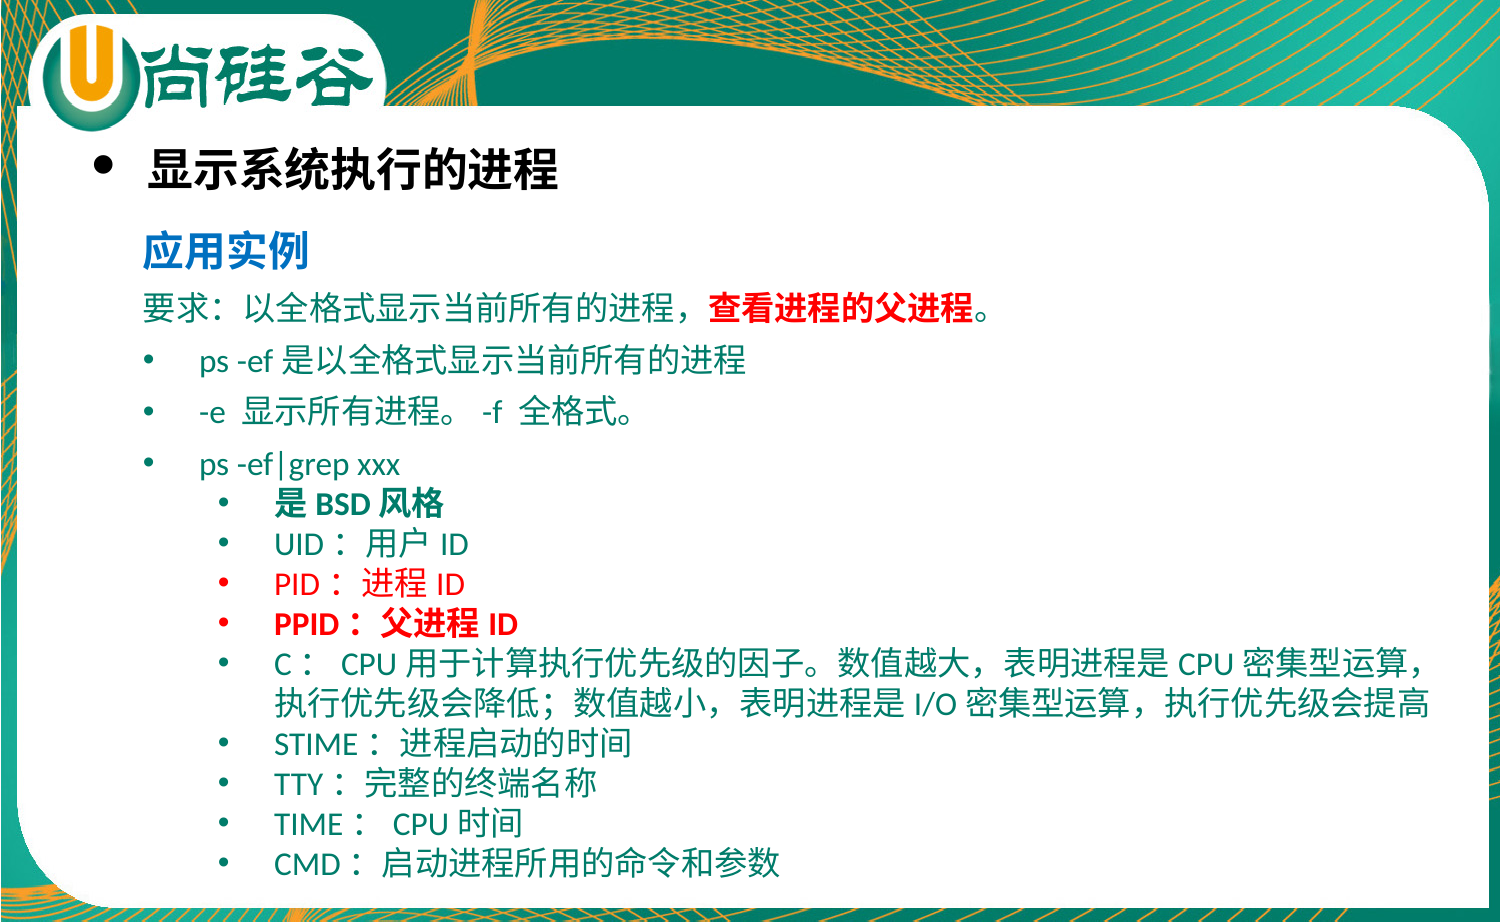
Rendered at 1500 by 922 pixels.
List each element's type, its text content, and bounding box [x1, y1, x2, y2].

text_box 应用实例 要求：以全格式显示当前所有的进程，查看进程的父进程。 ps -ef是以全格式显示当前所有的进程 -e 显示所有进程。-f 全格式。 ps -ef|grep xxx 是BSD风格 UID：用户ID PID：进程ID PPID：父进程ID C：CPU用于计算执行优先级的因子。数值越大，表明进程是CPU密集型运算，执行优先级会降低；数值越小，表明进程是I/O密集型运算，执行优先级会提高 STIME：进程启动的时间 TTY：完整的终端名称 TIME：CPU时间 CMD：启动进程所用的命令和参数 [53, 202, 1447, 890]
text_box 显示系统执行的进程 [76, 139, 1270, 202]
picture [0, 0, 1500, 922]
